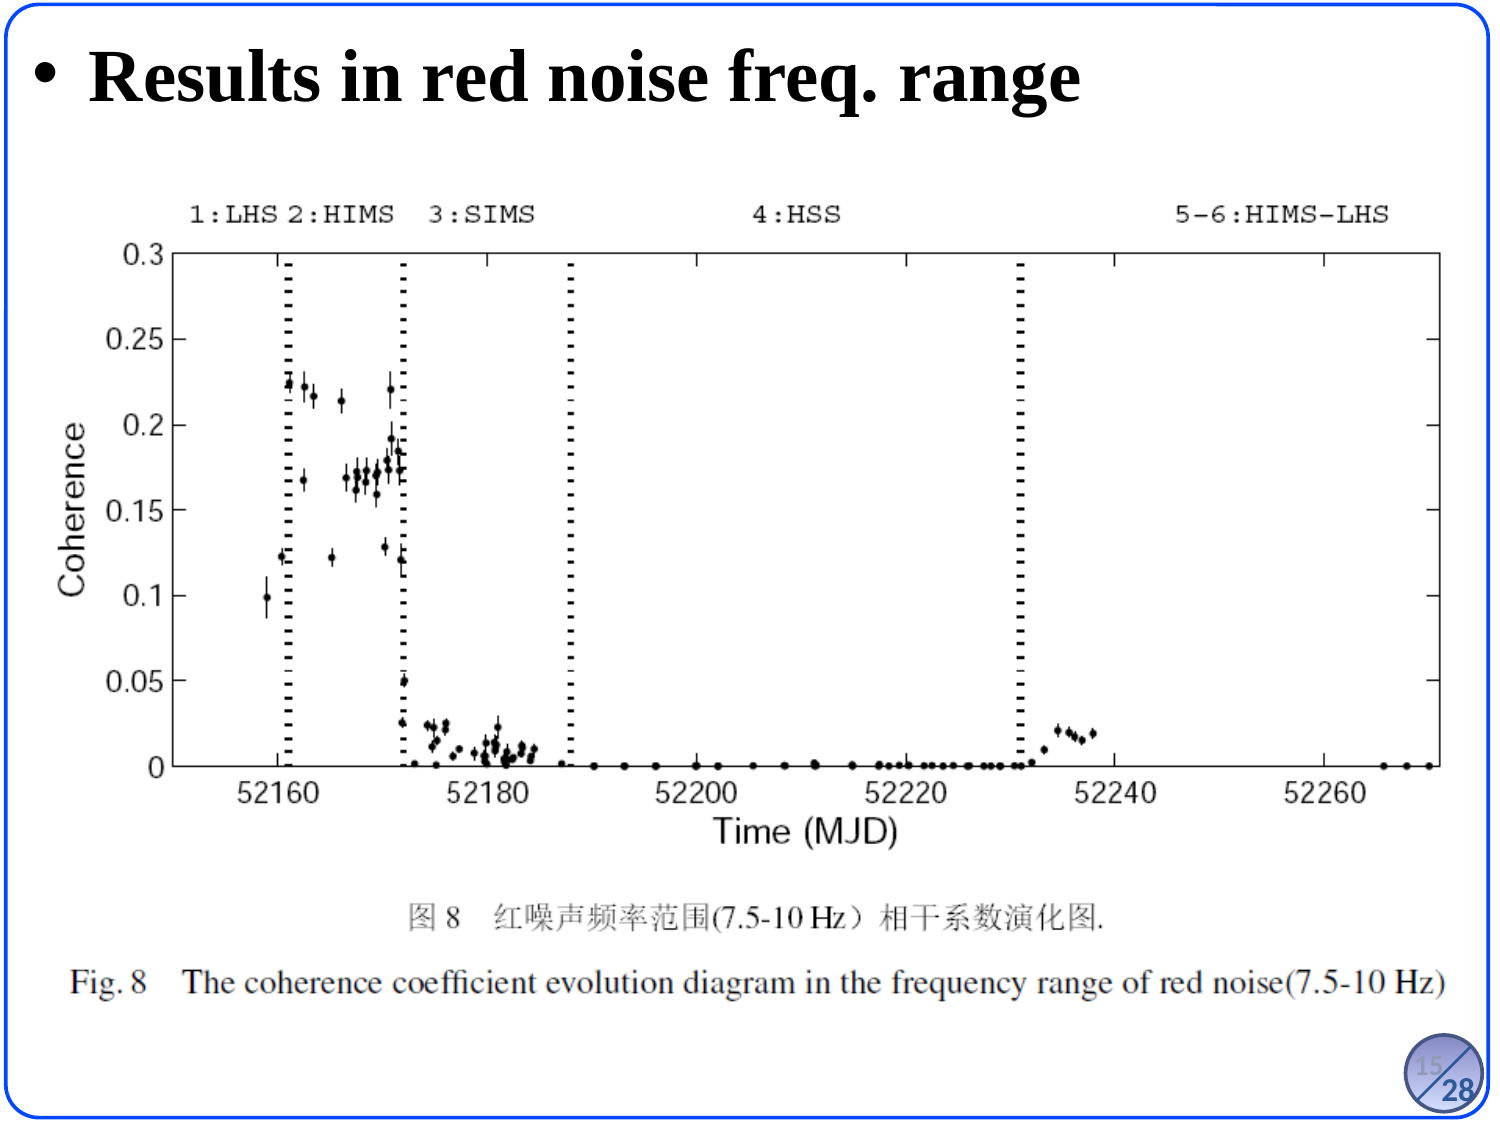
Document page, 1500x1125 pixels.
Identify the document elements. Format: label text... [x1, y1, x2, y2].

slide_number 15 [1392, 1033, 1459, 1094]
picture [33, 175, 1469, 1012]
text_box Results in red noise freq. range [17, 19, 1447, 126]
footer 28 [1422, 1057, 1495, 1118]
